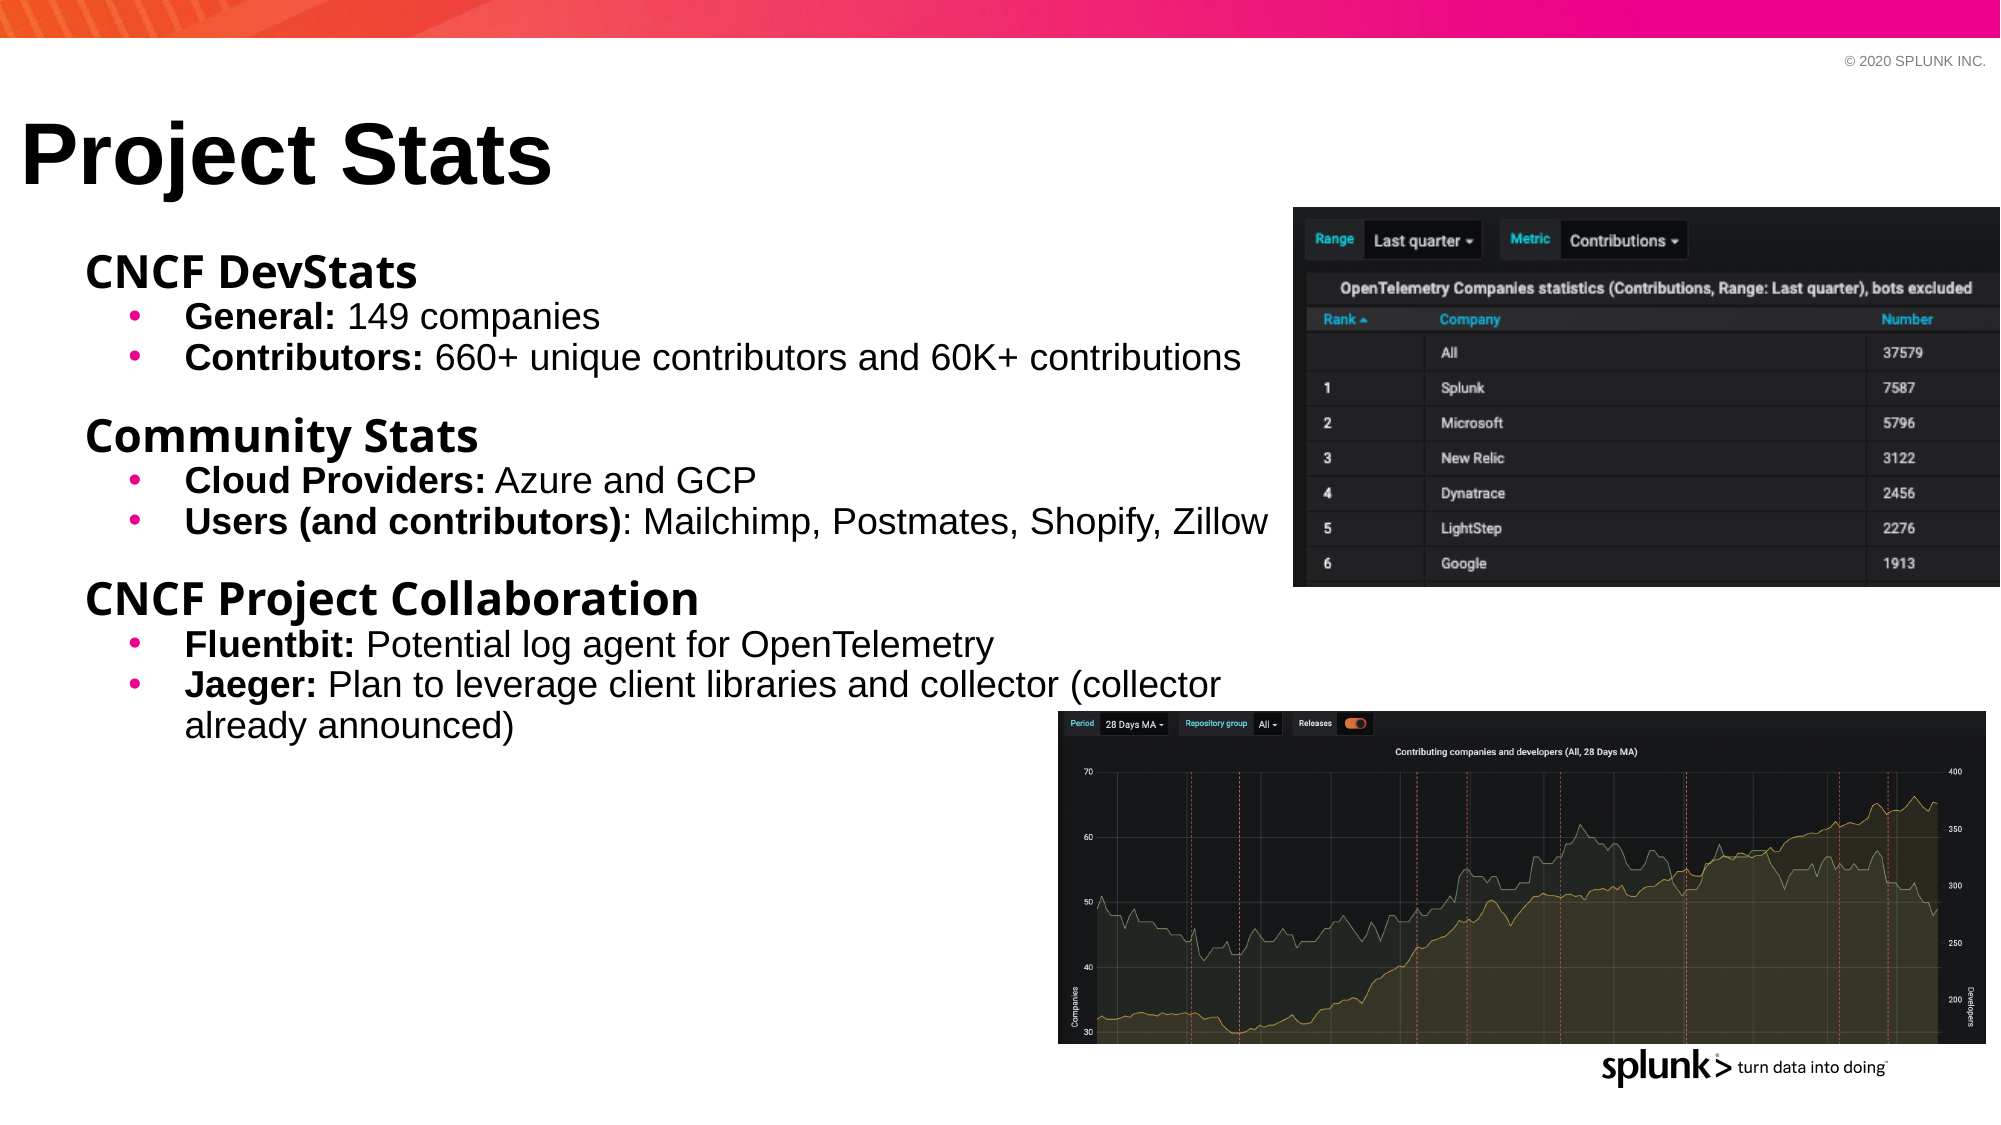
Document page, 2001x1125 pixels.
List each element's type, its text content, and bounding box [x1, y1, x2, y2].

title Project Stats [0, 97, 1864, 223]
list CNCF DevStats General: 149 companies Contributors: 660+ unique contributors and 60K+ contributions Community Stats Cloud Providers: Azure and GCP Users (and contributors): Mailchimp, Postmates, Shopify, Zillow CNCF Project Collaboration Fluentbit: Potential log agent for OpenTelemetry Jaeger: Plan to leverage client libraries and collector (collector already announced) [14, 223, 1327, 918]
picture [0, 0, 2000, 38]
picture [1293, 206, 2000, 587]
picture [1058, 711, 1986, 1044]
picture [1602, 1049, 1888, 1088]
